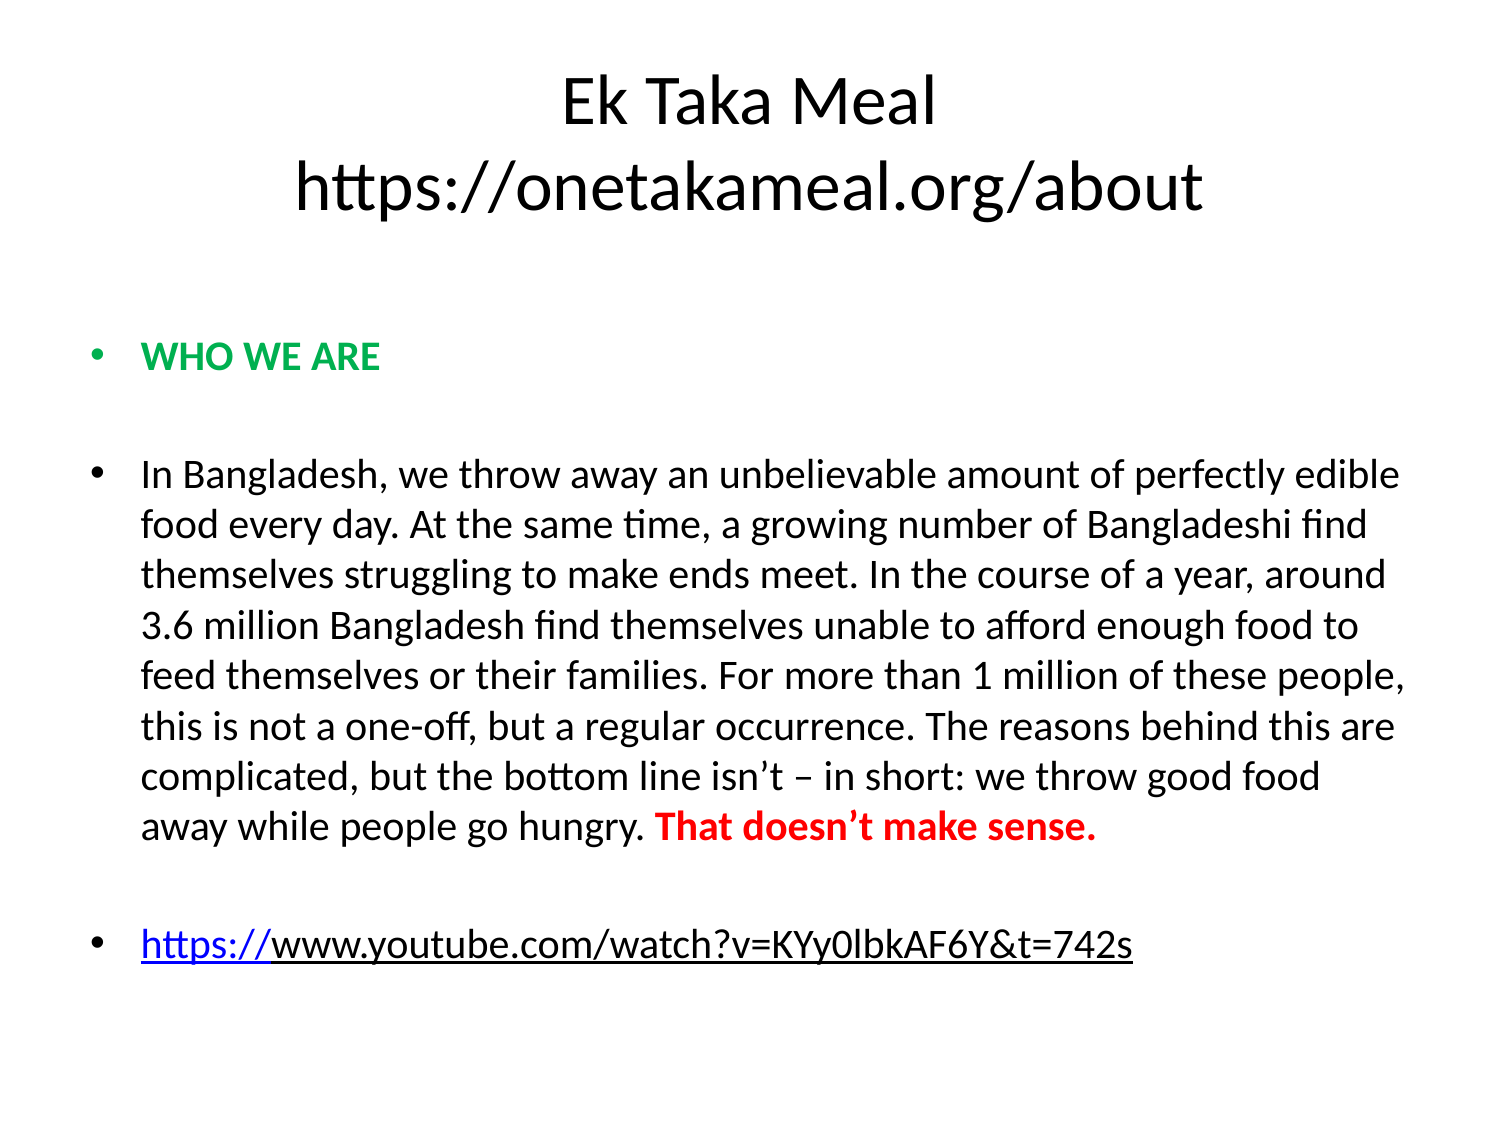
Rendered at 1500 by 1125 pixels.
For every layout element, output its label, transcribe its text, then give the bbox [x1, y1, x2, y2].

list WHO WE ARE In Bangladesh, we throw away an unbelievable amount of perfectly edible food every day. At the same time, a growing number of Bangladeshi find themselves struggling to make ends meet. In the course of a year, around 3.6 million Bangladesh find themselves unable to afford enough food to feed themselves or their families. For more than 1 million of these people, this is not a one-off, but a regular occurrence. The reasons behind this are complicated, but the bottom line isn’t – in short: we throw good food away while people go hungry. That doesn’t make sense. https://www.youtube.com/watch?v=KYy0lbkAF6Y&t=742s [75, 262, 1425, 1005]
title Ek Taka Meal https://onetakameal.org/about [75, 45, 1425, 233]
